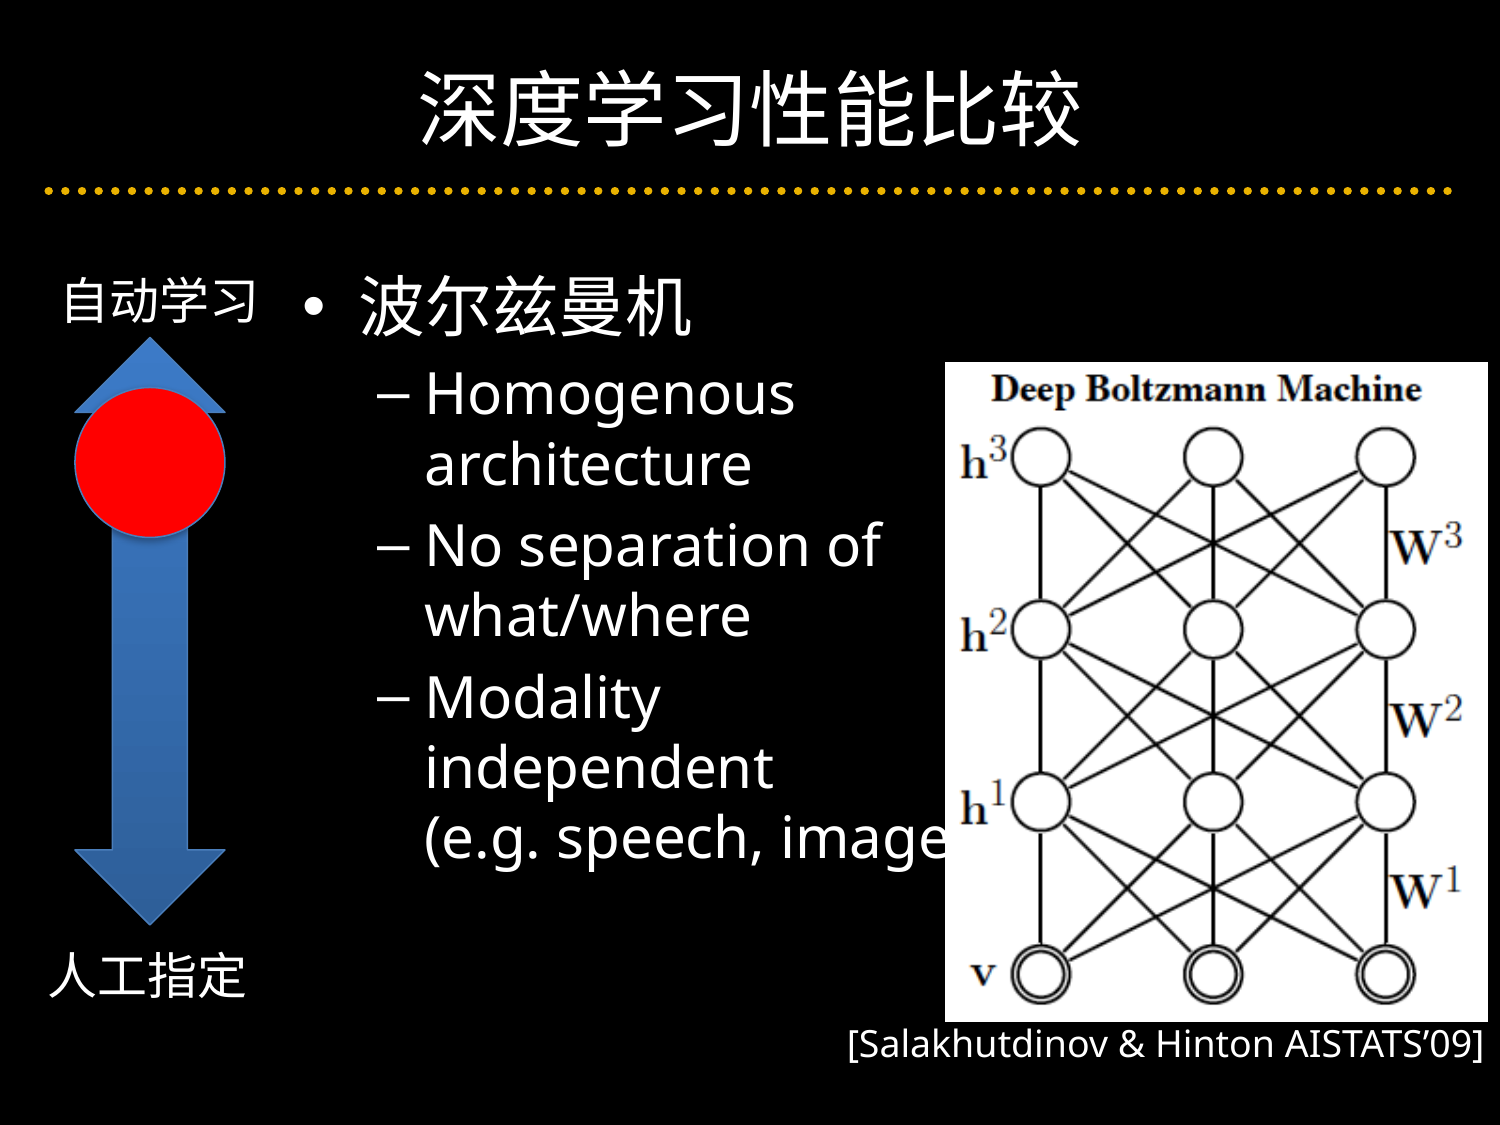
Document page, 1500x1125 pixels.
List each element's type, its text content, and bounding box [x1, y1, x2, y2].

list 波尔兹曼机 Homogenous architecture No separation of what/where Modality independent (e.g. speech, images) [287, 257, 1476, 1001]
text_box [74, 336, 226, 414]
text_box [Salakhutdinov & Hinton AISTATS’09] [812, 1012, 1500, 1073]
text_box 自动学习 [44, 262, 275, 338]
text_box 人工指定 [32, 937, 263, 1013]
text_box [74, 386, 226, 539]
text_box [74, 536, 226, 926]
title 深度学习性能比较 [74, 13, 1426, 190]
picture [944, 362, 1488, 1022]
